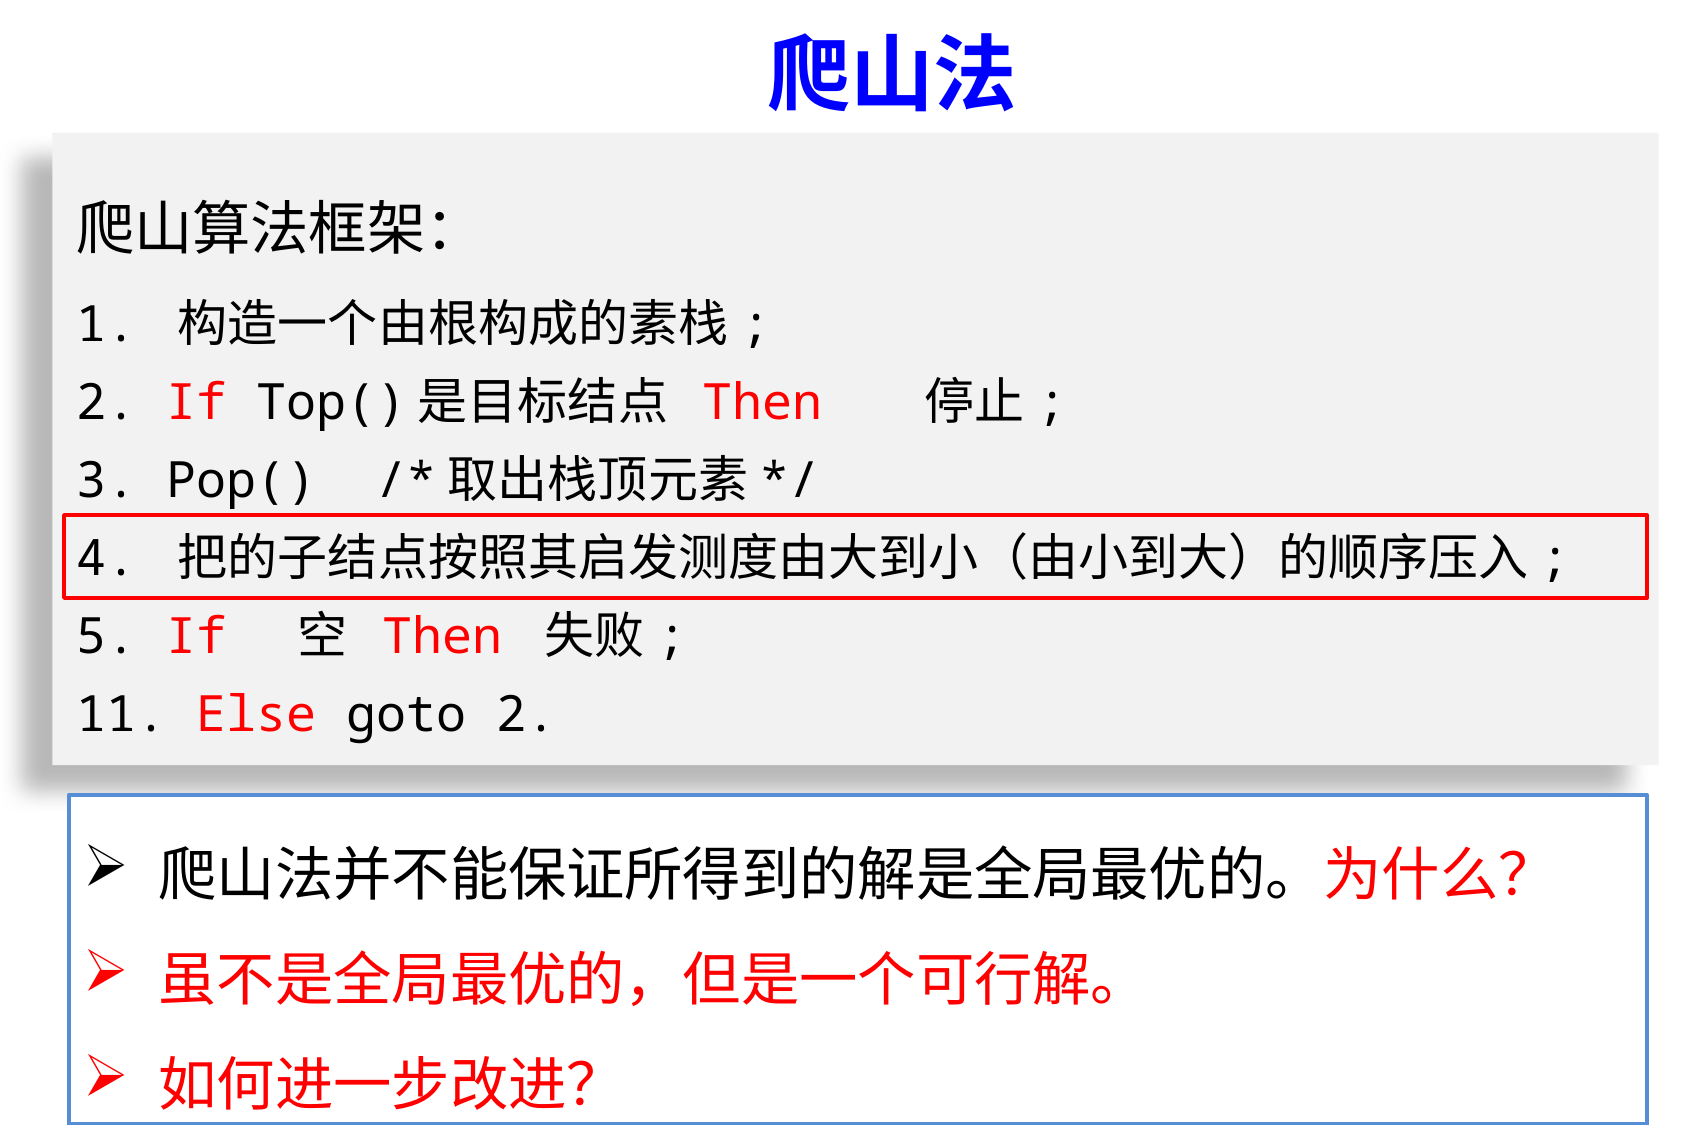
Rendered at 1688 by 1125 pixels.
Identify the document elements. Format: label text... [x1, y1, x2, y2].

text_box 爬山法 [752, 13, 1032, 129]
text_box 爬山法并不能保证所得到的解是全局最优的。为什么？ 虽不是全局最优的，但是一个可行解。 如何进一步改进？ [68, 794, 1647, 1125]
text_box [64, 515, 1647, 598]
